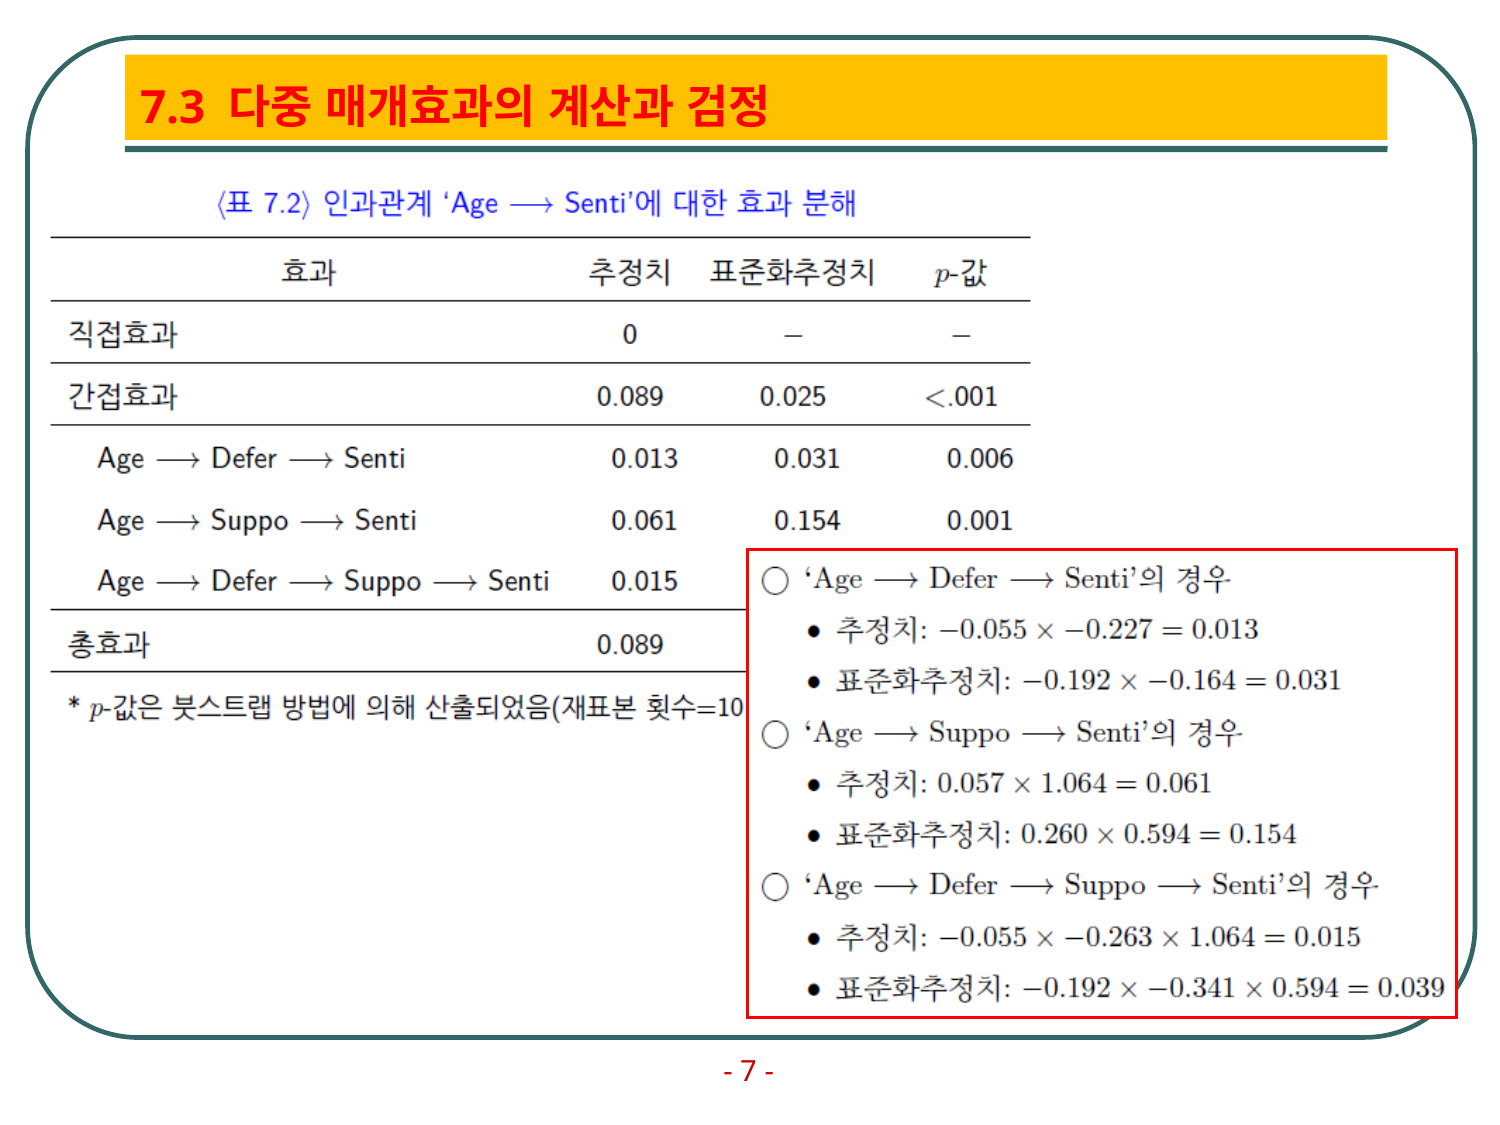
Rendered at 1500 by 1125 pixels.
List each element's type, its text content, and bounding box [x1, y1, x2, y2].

title 7.3 다중 매개효과의 계산과 검정 [125, 54, 1388, 140]
picture [40, 172, 1455, 1017]
slide_number - 7 - [617, 1034, 881, 1111]
